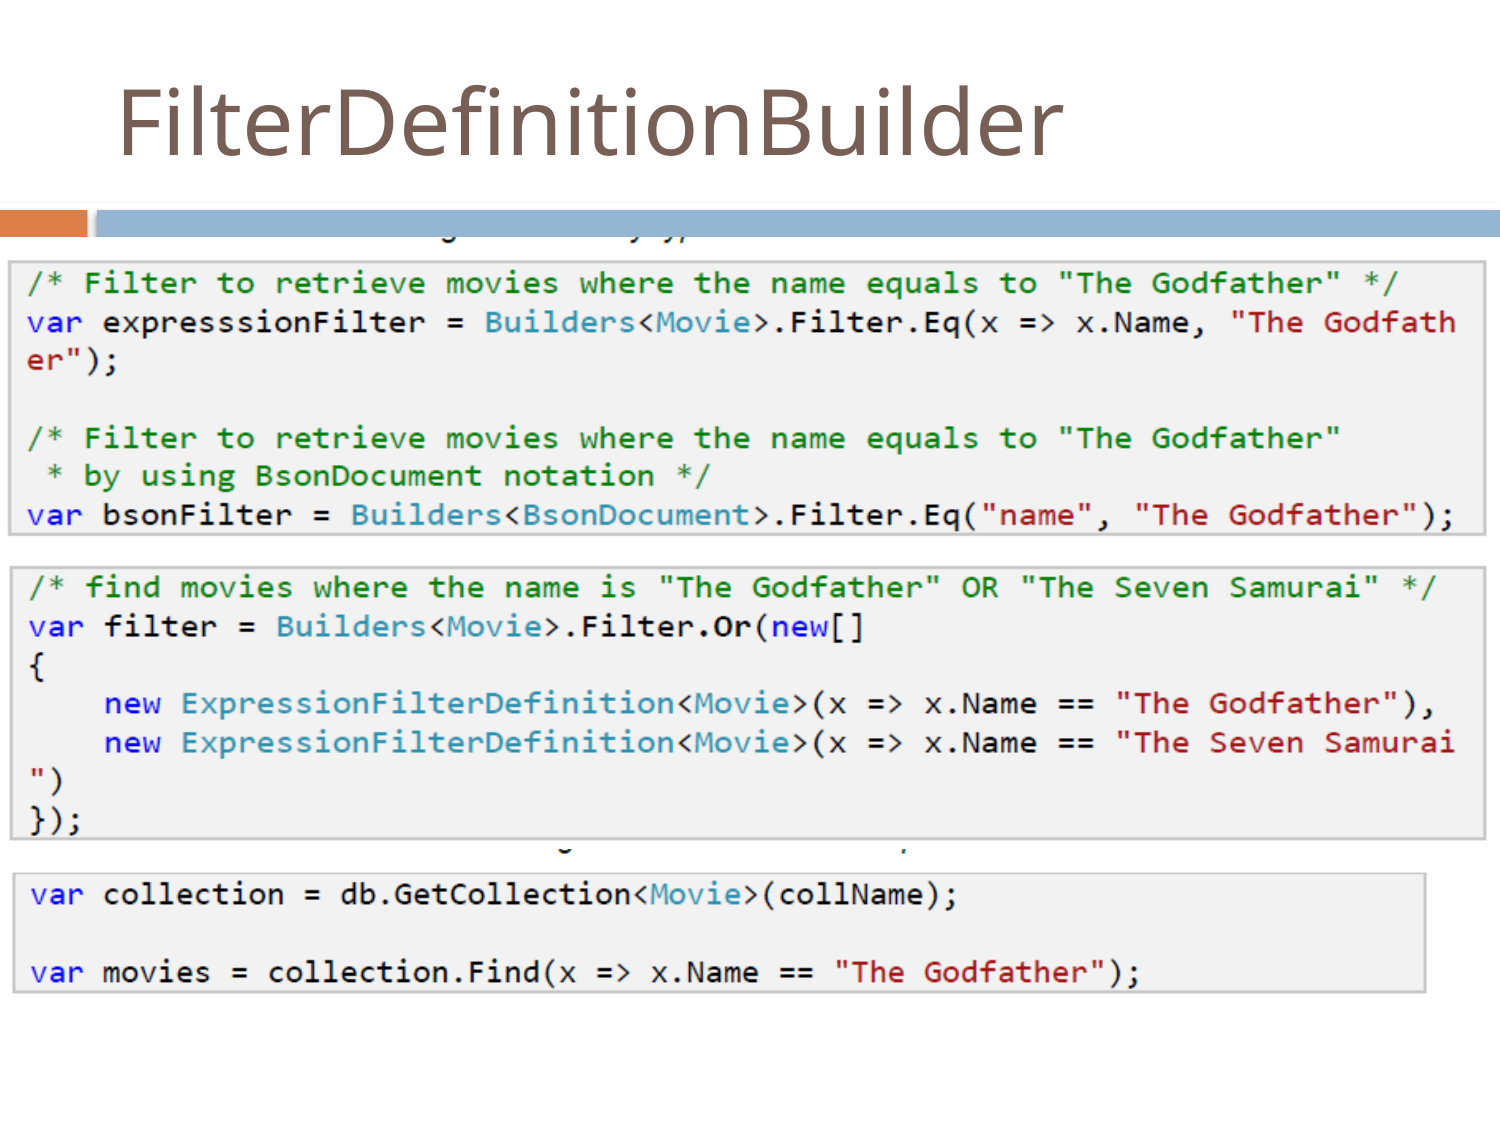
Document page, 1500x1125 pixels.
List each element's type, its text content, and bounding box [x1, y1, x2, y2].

picture [0, 237, 1500, 1017]
title FilterDefinitionBuilder [100, 37, 1438, 200]
